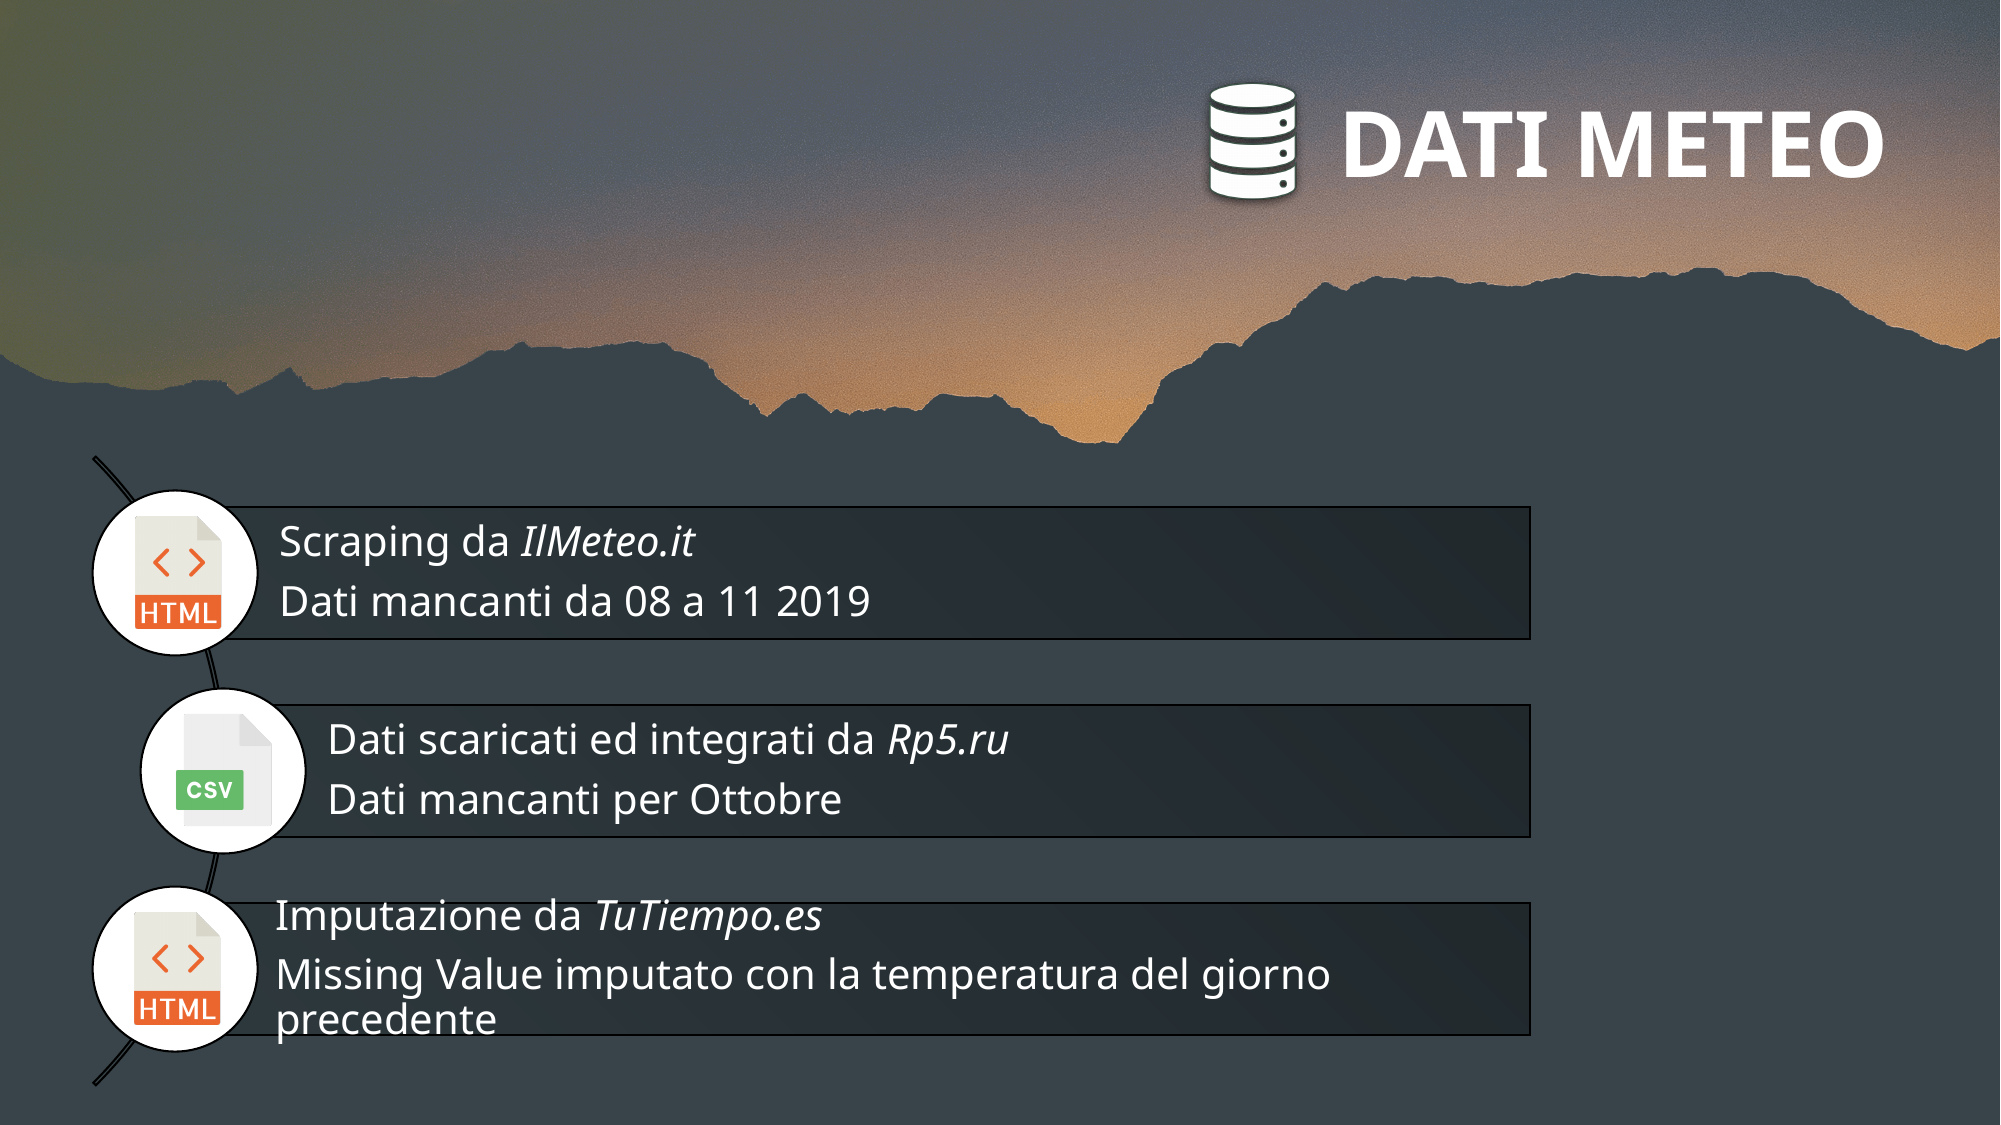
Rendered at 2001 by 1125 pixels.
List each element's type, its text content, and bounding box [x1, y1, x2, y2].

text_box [83, 440, 1540, 1102]
text_box DATI METEO [1323, 77, 1905, 203]
picture [0, 0, 2000, 1125]
text_box [1179, 68, 1326, 214]
